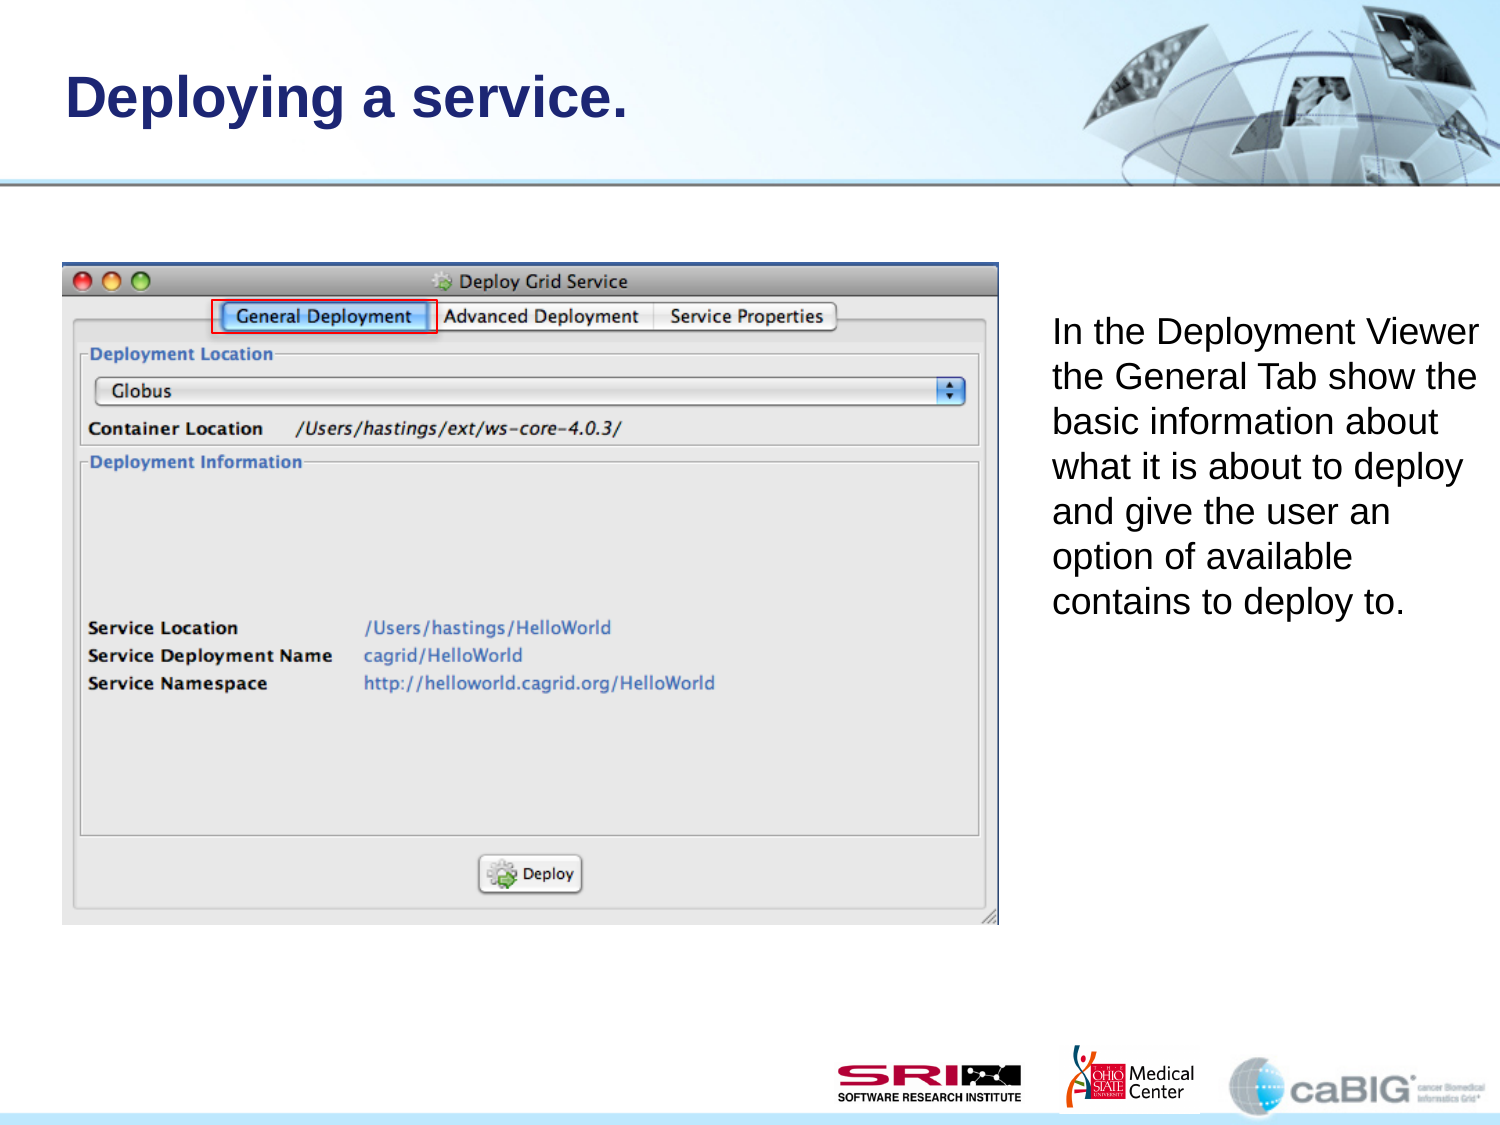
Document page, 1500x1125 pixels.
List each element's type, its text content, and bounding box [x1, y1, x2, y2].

text_box In the Deployment Viewer the General Tab show the basic information about what it is about to deploy and give the user an option of available contains to deploy to. [1037, 299, 1500, 630]
title Deploying a service. [49, 0, 1176, 188]
picture [0, 0, 1500, 1125]
